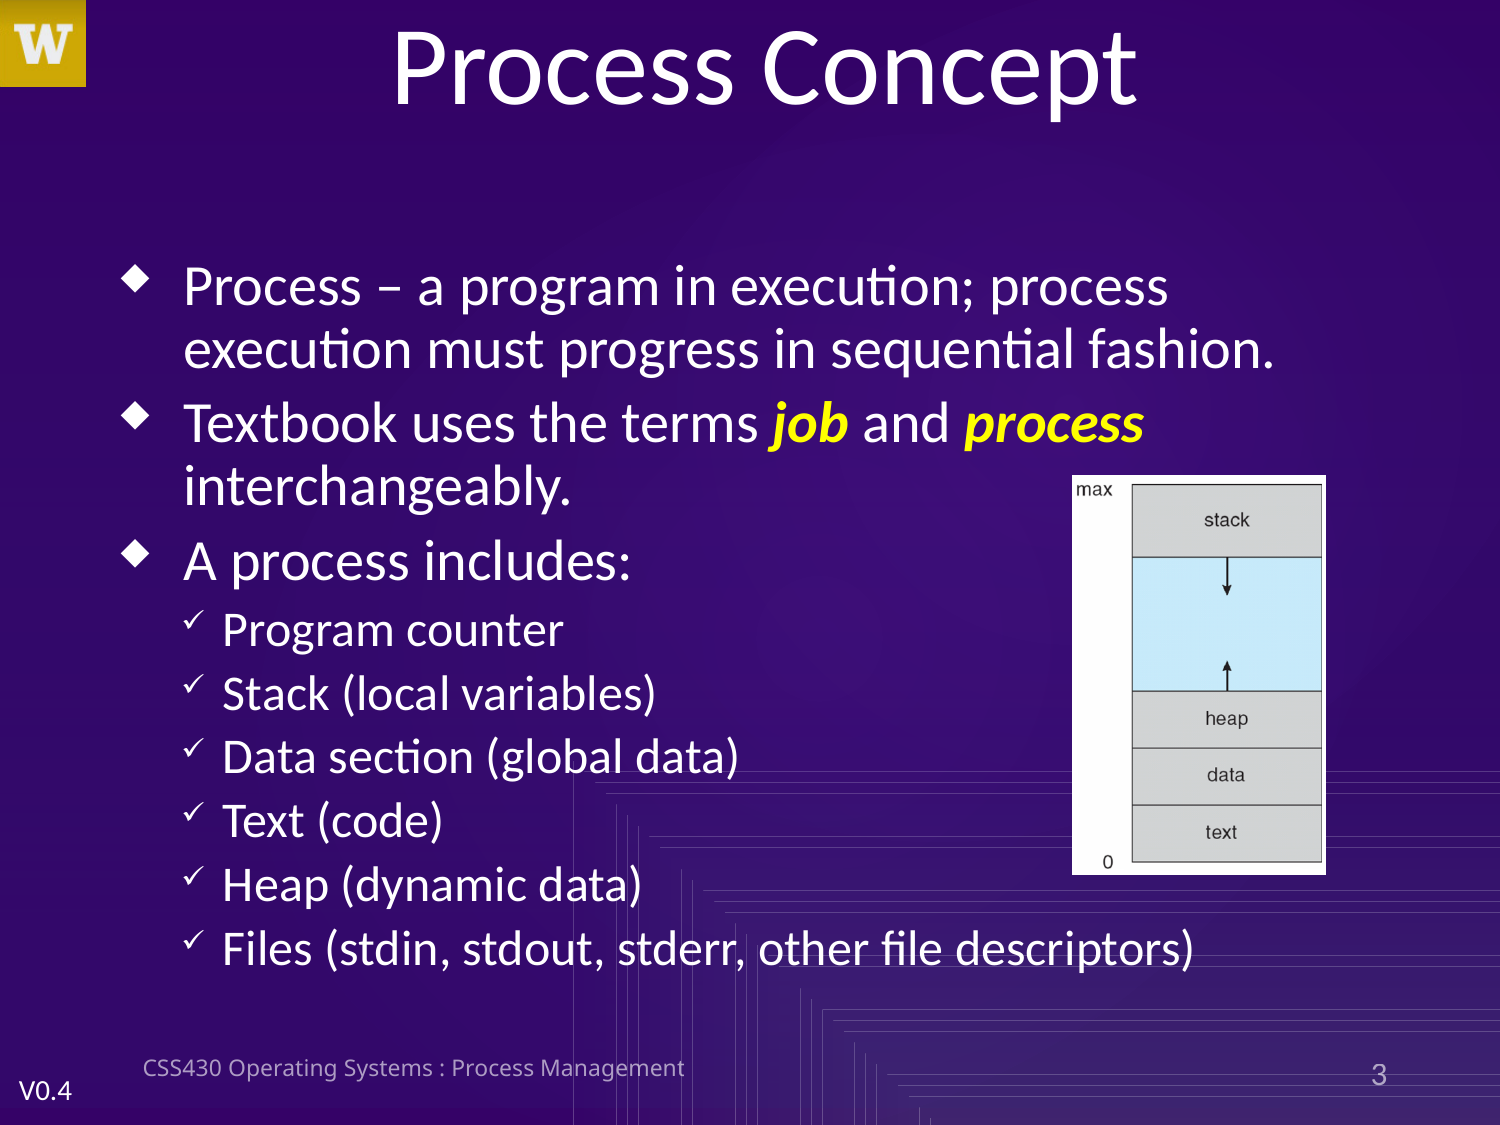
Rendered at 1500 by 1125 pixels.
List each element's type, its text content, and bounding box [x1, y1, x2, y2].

text_box Process – a program in execution; process execution must progress in sequential fashion. Textbook uses the terms job and process interchangeably. A process includes: Program counter Stack (local variables) Data section (global data) Text (code) Heap (dynamic data) Files (stdin, stdout, stderr, other file descriptors) [102, 247, 1403, 1015]
picture [0, 0, 86, 87]
title Process Concept [127, 0, 1403, 119]
slide_number 3 [1235, 1039, 1403, 1100]
picture [1071, 474, 1326, 876]
footer CSS430 Operating Systems : Process Management [127, 1039, 885, 1100]
